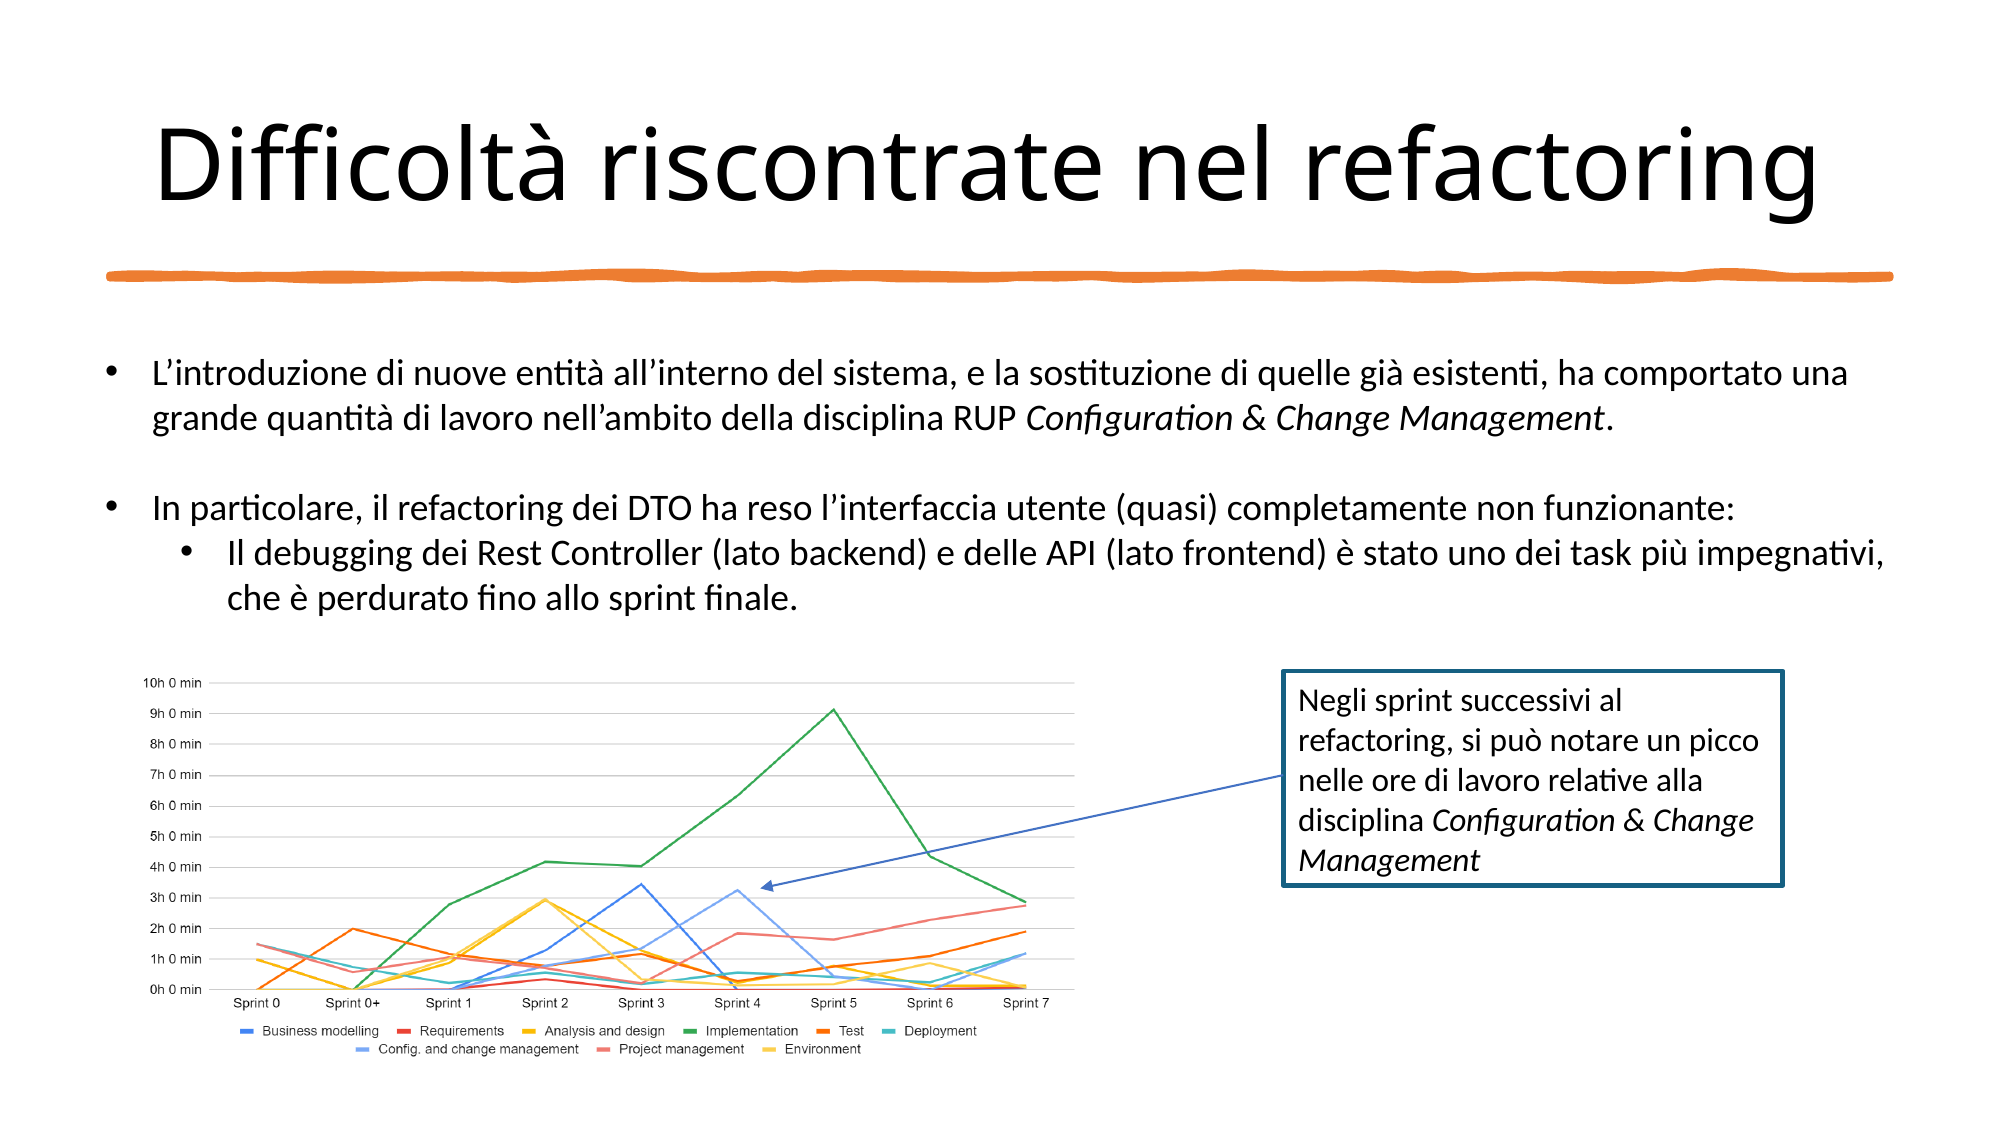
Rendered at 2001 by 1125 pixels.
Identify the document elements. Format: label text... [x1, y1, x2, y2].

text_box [760, 775, 1284, 889]
text_box L’introduzione di nuove entità all’interno del sistema, e la sostituzione di quelle già esistenti, ha comportato una grande quantità di lavoro nell’ambito della disciplina RUP Configuration & Change Management. In particolare, il refactoring dei DTO ha reso l’interfaccia utente (quasi) completamente non funzionante: Il debugging dei Rest Controller (lato backend) e delle API (lato frontend) è stato uno dei task più impegnativi, che è perdurato fino allo sprint finale. [90, 340, 1905, 716]
text_box [108, 270, 1891, 282]
picture [121, 655, 1095, 1077]
text_box Negli sprint successivi al refactoring, si può notare un picco nelle ore di lavoro relative alla disciplina Configuration & Change Management [1283, 671, 1783, 886]
text_box Difficoltà riscontrate nel refactoring [137, 59, 1863, 275]
